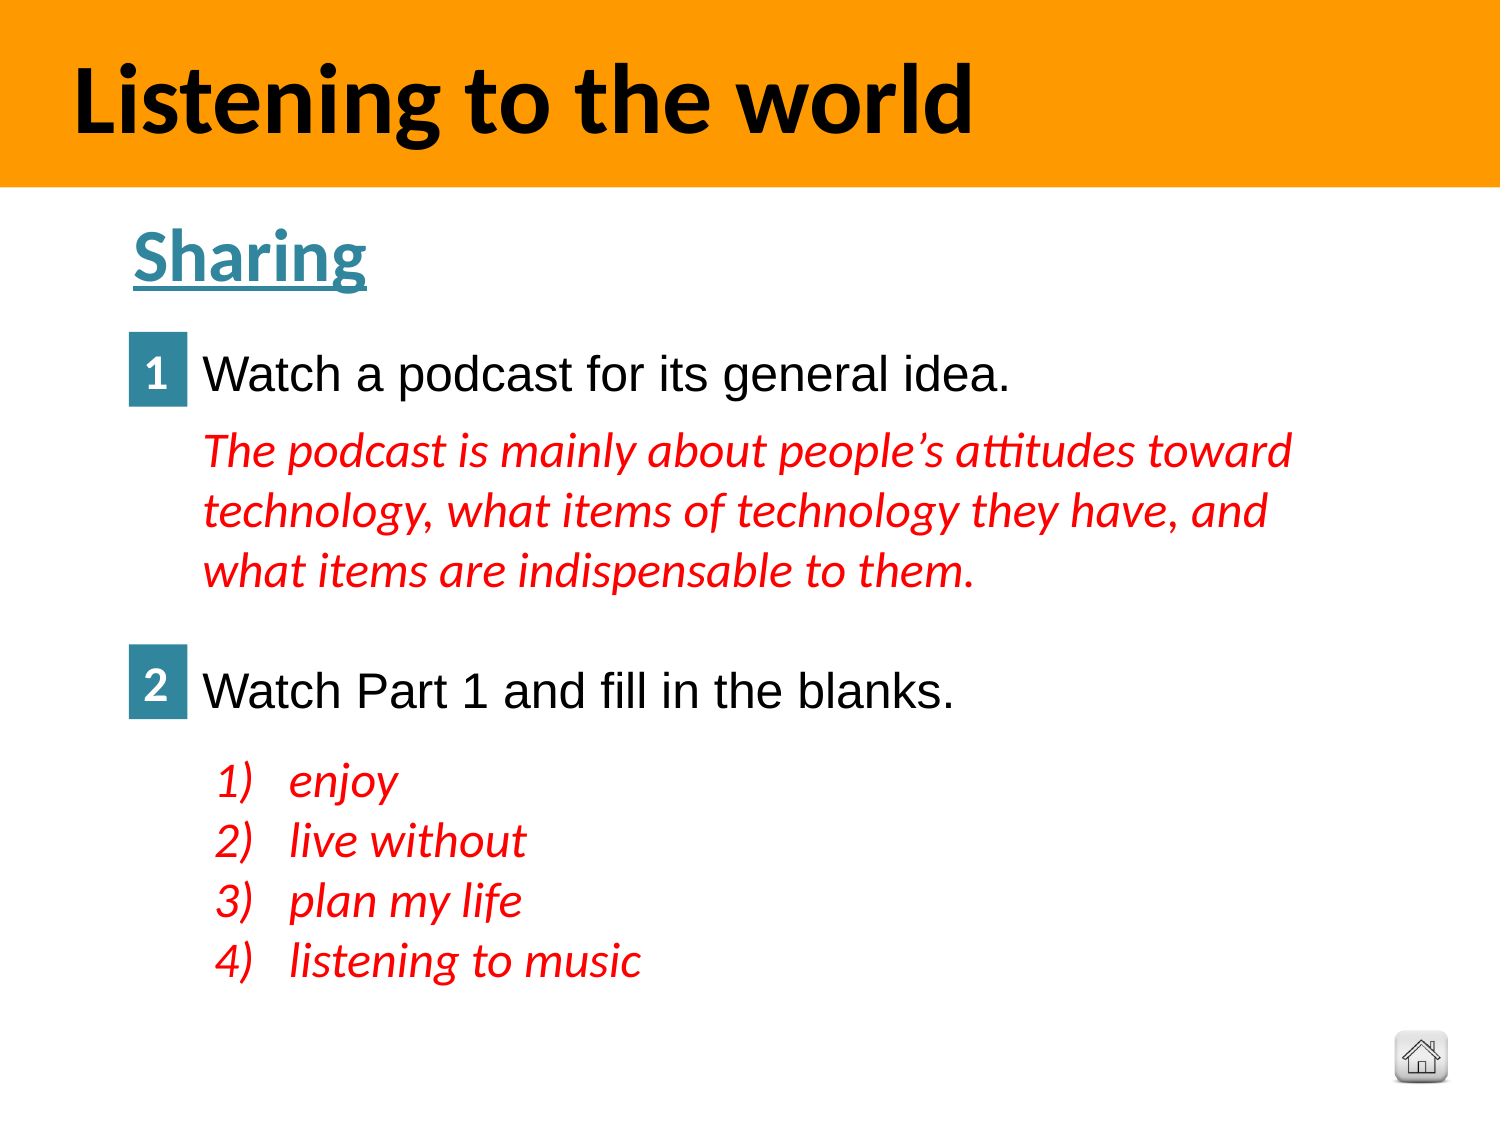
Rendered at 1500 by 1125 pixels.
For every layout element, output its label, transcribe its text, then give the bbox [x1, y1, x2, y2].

text_box enjoy live without plan my life listening to music [199, 740, 1360, 996]
picture [1382, 1019, 1460, 1097]
text_box Listening to the world [0, 0, 1500, 190]
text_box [128, 644, 1290, 727]
text_box Sharing [118, 199, 383, 304]
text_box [128, 331, 1290, 411]
text_box The podcast is mainly about people’s attitudes toward technology, what items of technology they have, and what items are indispensable to them. [187, 410, 1348, 605]
